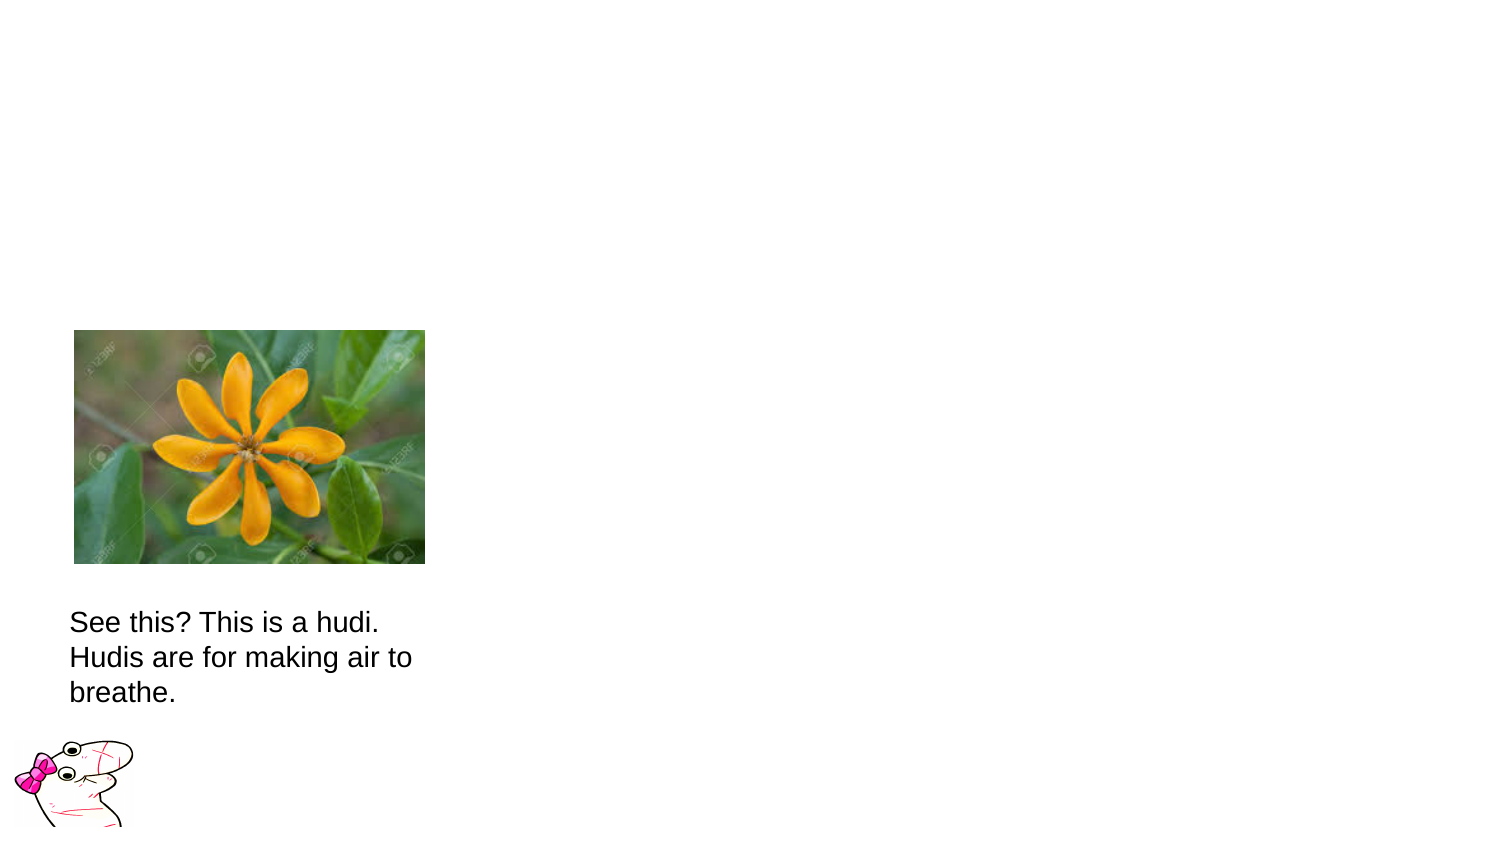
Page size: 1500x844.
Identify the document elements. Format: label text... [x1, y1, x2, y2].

picture [74, 330, 425, 564]
text_box See this? This is a hudi. Hudis are for making air to breathe. [54, 588, 445, 724]
picture [14, 739, 134, 827]
